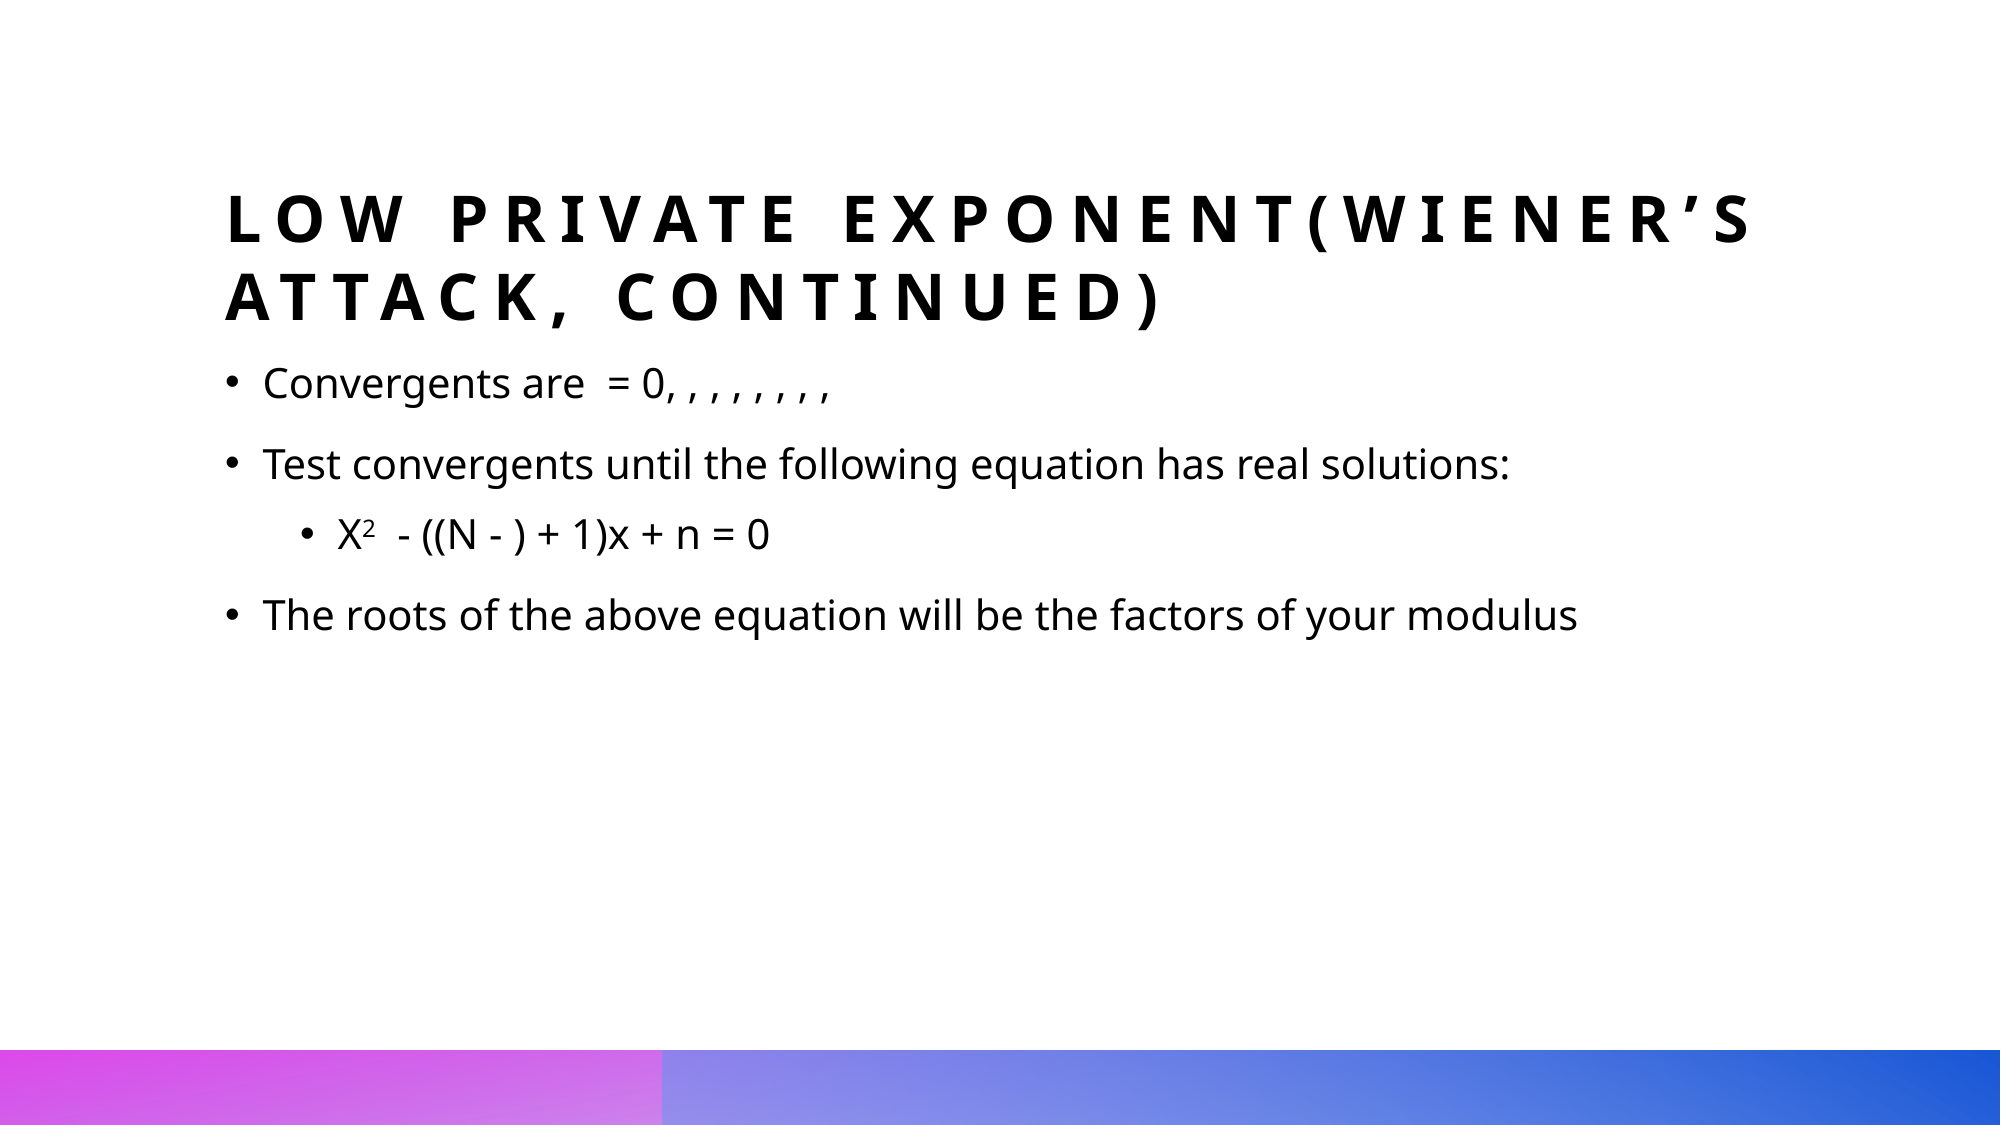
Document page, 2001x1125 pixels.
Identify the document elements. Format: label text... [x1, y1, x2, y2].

title Low private exponent(Wiener’s Attack, Continued) [225, 130, 1905, 333]
